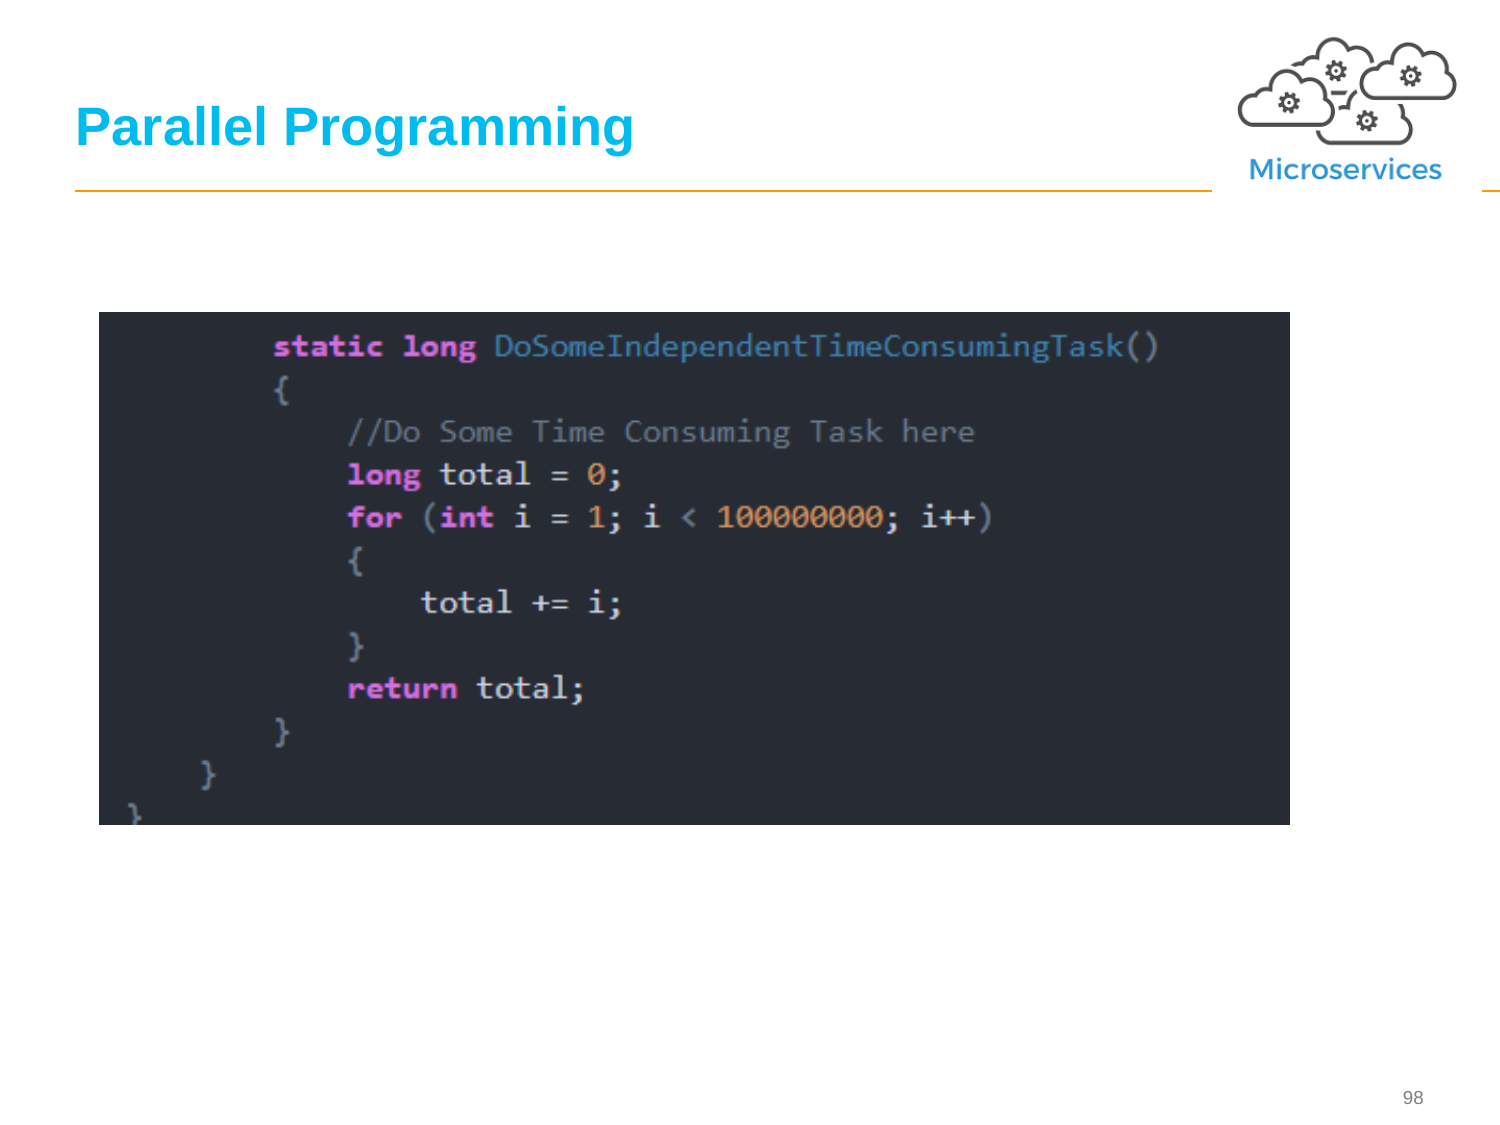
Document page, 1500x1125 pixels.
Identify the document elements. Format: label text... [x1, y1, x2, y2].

picture [1212, 1, 1482, 203]
title Parallel Programming [75, 27, 1422, 157]
picture [99, 312, 1290, 826]
